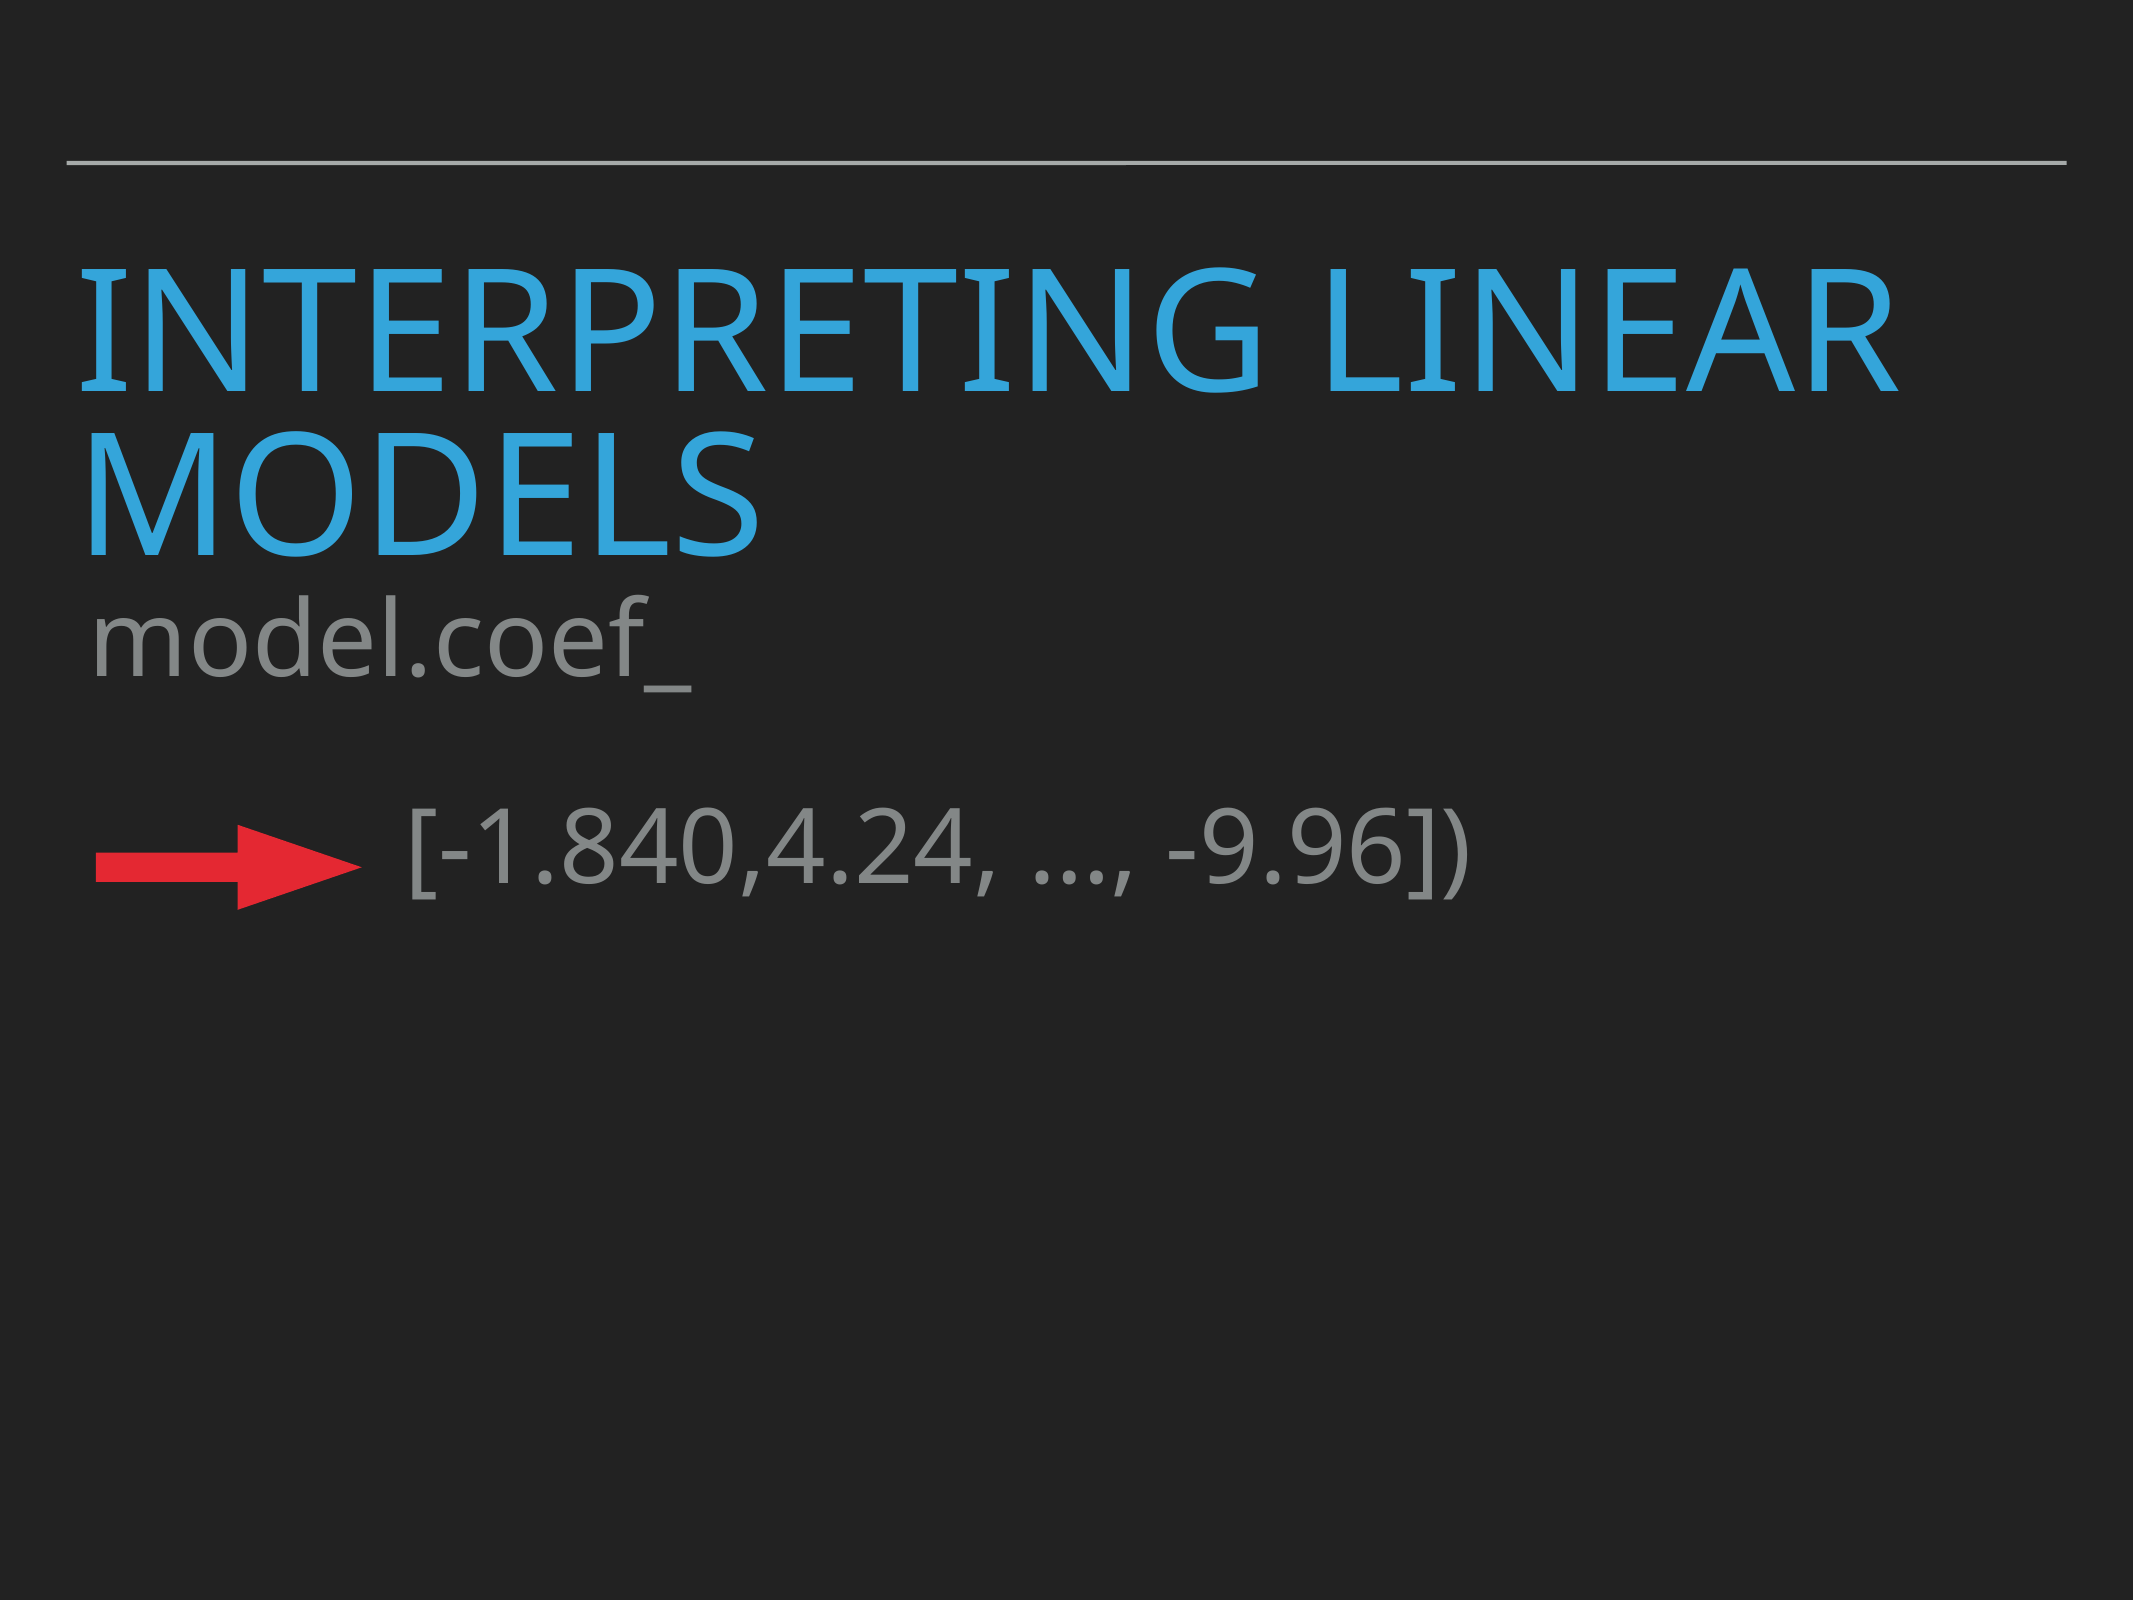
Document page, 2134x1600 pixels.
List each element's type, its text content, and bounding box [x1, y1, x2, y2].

text_box [95, 824, 362, 910]
title Interpreting Linear models [66, 251, 2068, 445]
text_box model.coef_ [80, 562, 2134, 707]
text_box [-1.840,4.24, …, -9.96]) [395, 771, 2134, 914]
